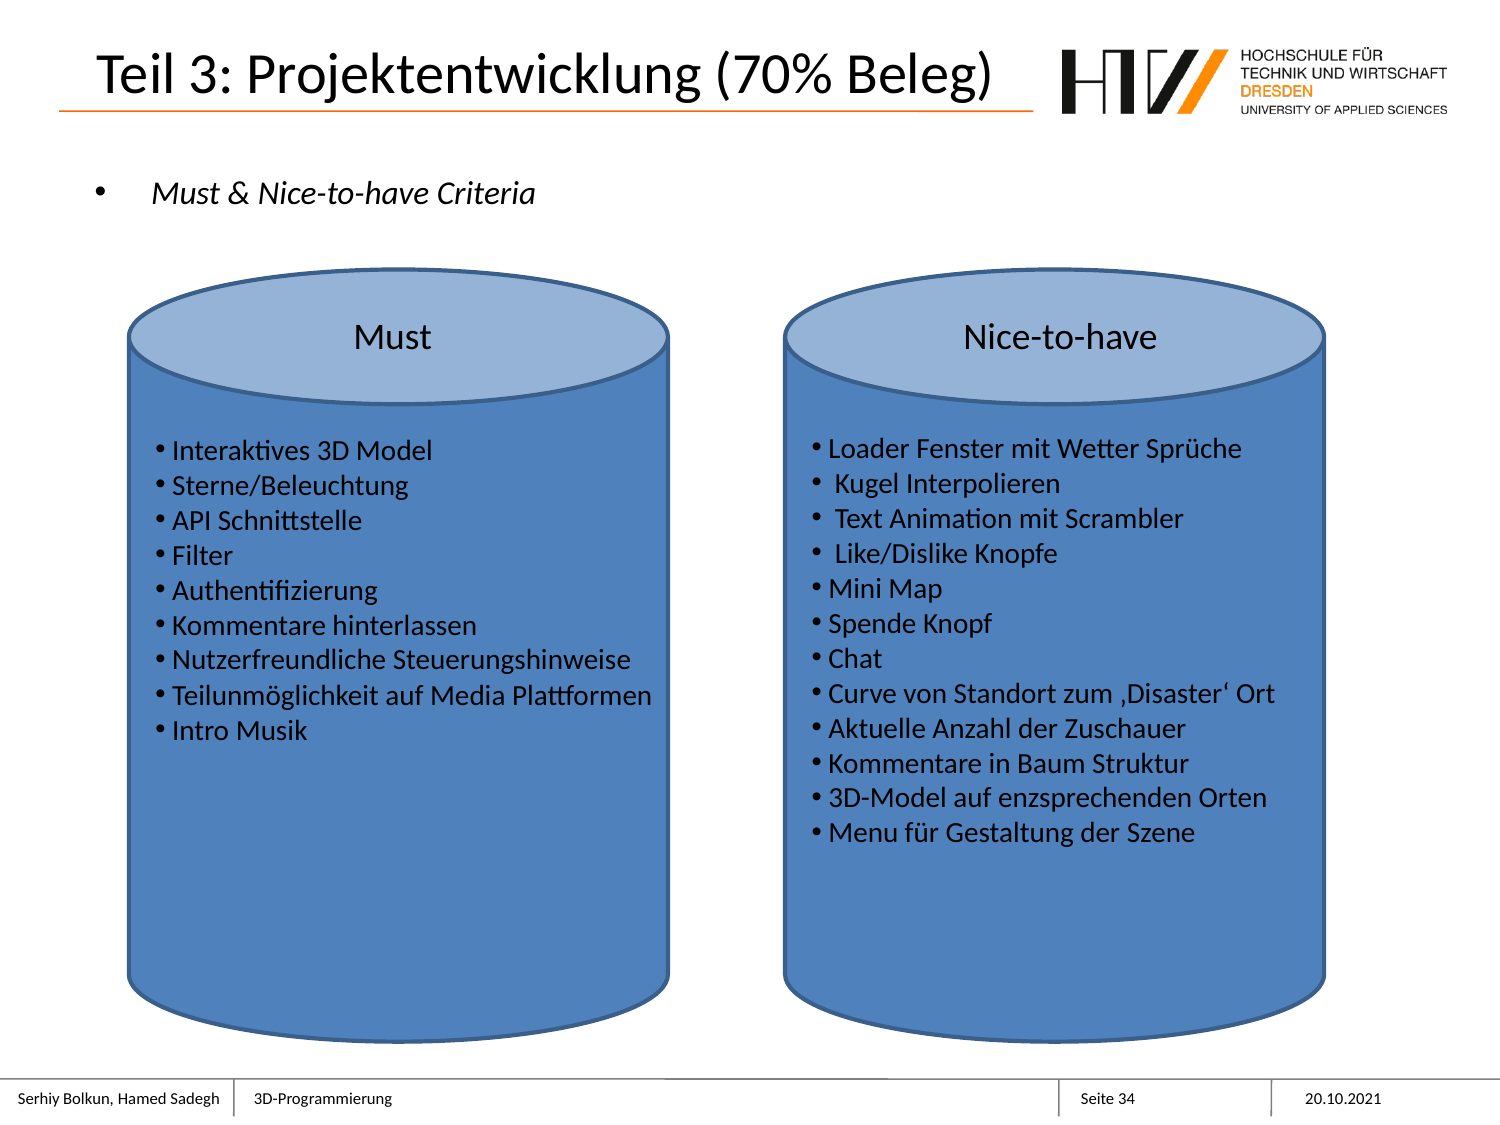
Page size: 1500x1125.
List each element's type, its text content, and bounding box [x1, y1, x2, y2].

text_box [126, 267, 671, 1044]
text_box Must [210, 304, 575, 365]
text_box [782, 267, 1327, 1044]
title Teil 3: Projektentwicklung (70% Beleg) [0, 0, 1222, 164]
text_box Serhiy Bolkun, Hamed Sadegh [17, 1087, 247, 1116]
text_box Loader Fenster mit Wetter Sprüche Kugel Interpolieren Text Animation mit Scrambler Like/Dislike Knopfe Mini Map Spende Knopf Chat Curve von Standort zum ‚Disaster‘ Ort Aktuelle Anzahl der Zuschauer Kommentare in Baum Struktur 3D-Model auf enzsprechenden Orten Menu für Gestaltung der Szene [796, 421, 1360, 896]
text_box Nice-to-have [878, 304, 1243, 365]
list Must & Nice-to-have Criteria [79, 164, 1430, 1043]
text_box Seite 34 [1080, 1087, 1247, 1116]
picture [1062, 47, 1447, 114]
text_box 20.10.2021 [1305, 1087, 1477, 1116]
text_box Interaktives 3D Model Sterne/Beleuchtung API Schnittstelle Filter Authentifizierung Kommentare hinterlassen Nutzerfreundliche Steuerungshinweise Teilunmöglichkeit auf Media Plattformen Intro Musik [140, 423, 680, 794]
text_box 3D-Programmierung [254, 1087, 530, 1116]
